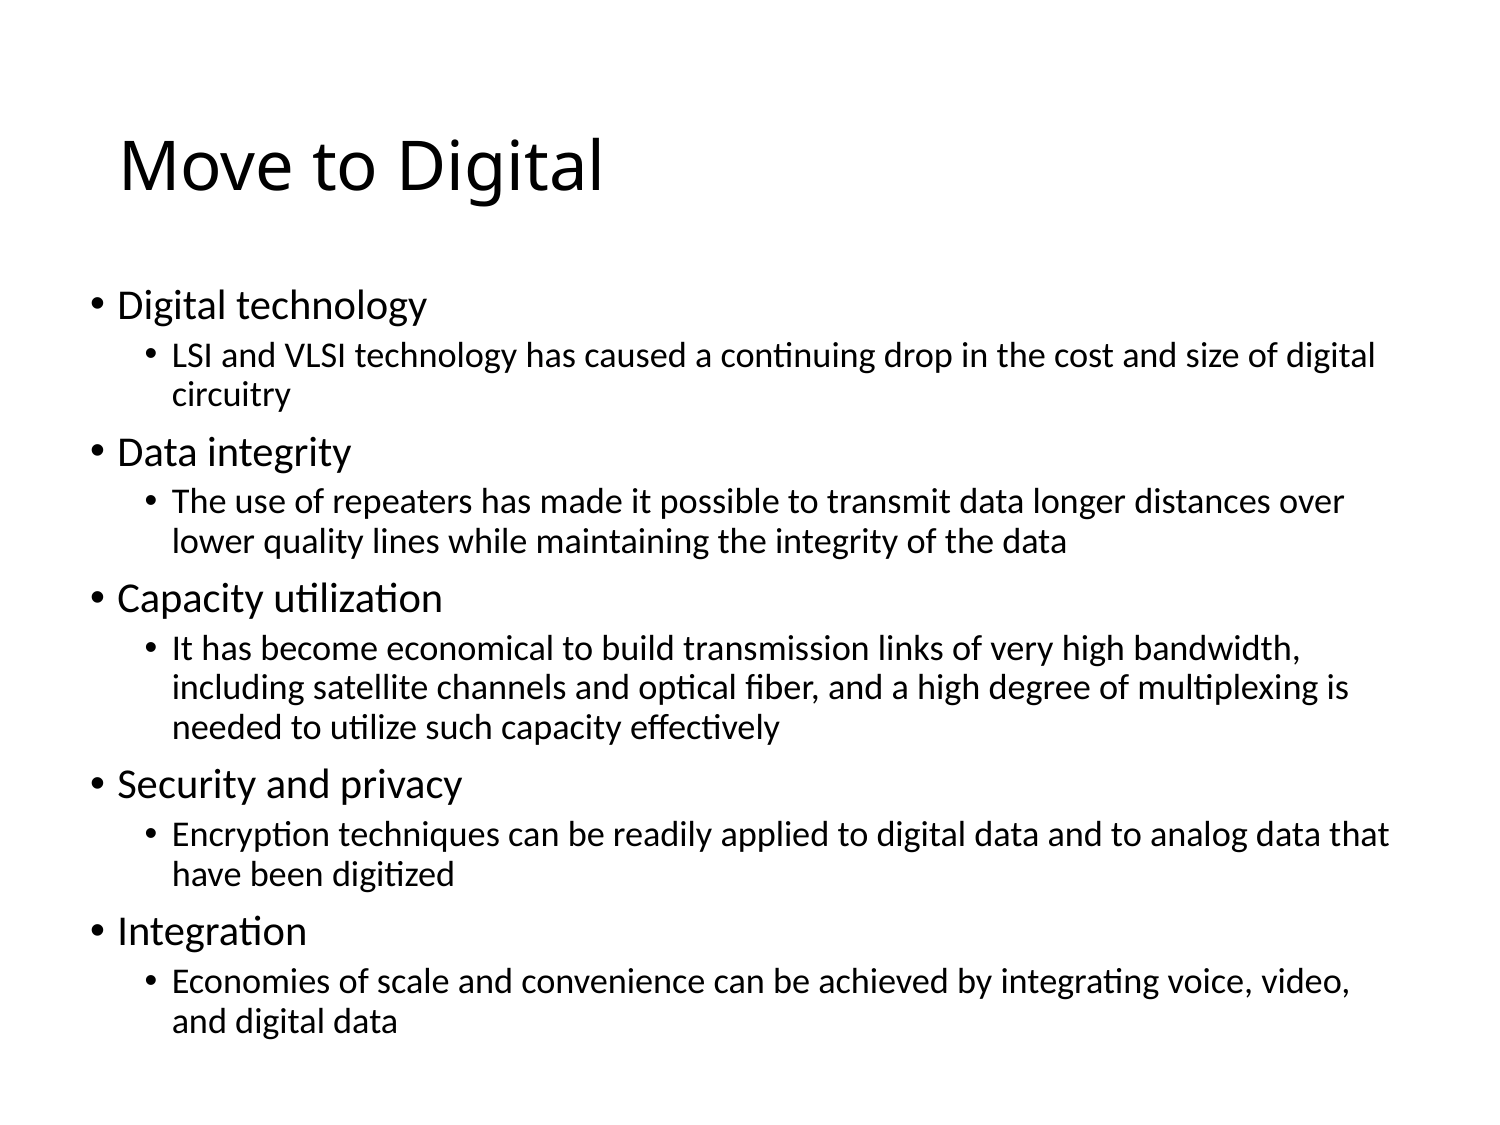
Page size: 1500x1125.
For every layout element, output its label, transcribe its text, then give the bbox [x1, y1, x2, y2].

list Digital technology LSI and VLSI technology has caused a continuing drop in the cost and size of digital circuitry Data integrity The use of repeaters has made it possible to transmit data longer distances over lower quality lines while maintaining the integrity of the data Capacity utilization It has become economical to build transmission links of very high bandwidth, including satellite channels and optical fiber, and a high degree of multiplexing is needed to utilize such capacity effectively Security and privacy Encryption techniques can be readily applied to digital data and to analog data that have been digitized Integration Economies of scale and convenience can be achieved by integrating voice, video, and digital data [75, 275, 1425, 1050]
title Move to Digital [103, 59, 1397, 275]
